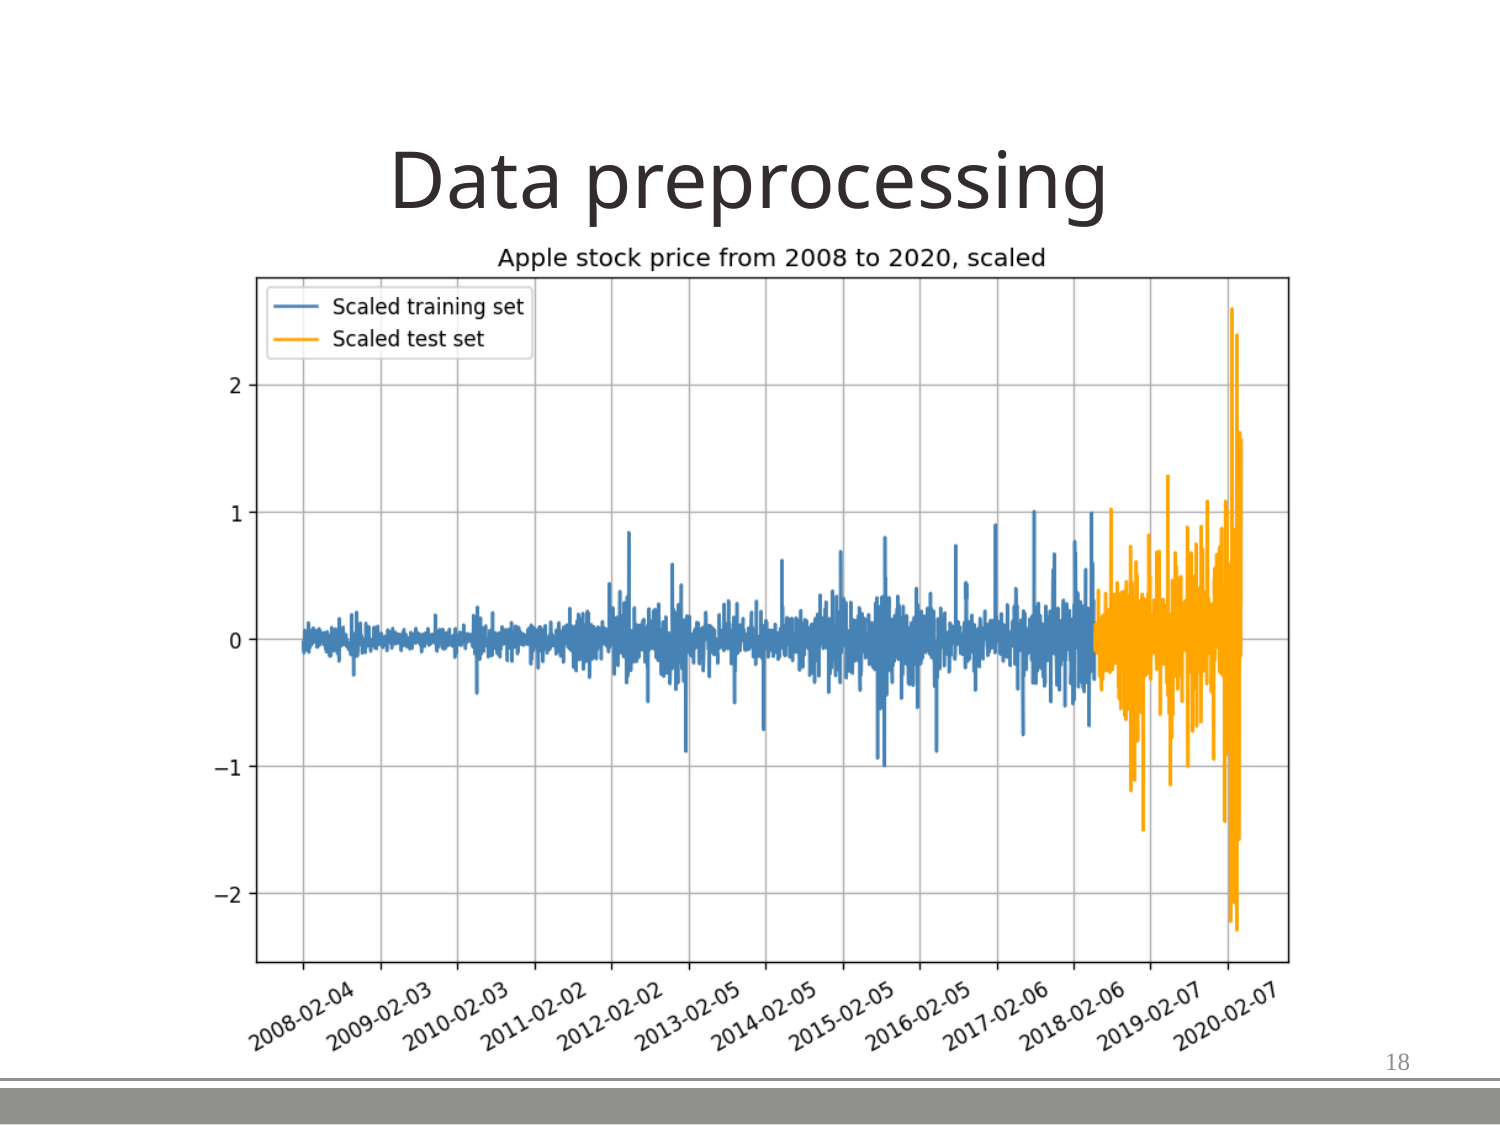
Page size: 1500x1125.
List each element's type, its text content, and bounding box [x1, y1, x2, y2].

title Data preprocessing [75, 122, 1425, 233]
slide_number 18 [1074, 1043, 1425, 1079]
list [197, 233, 1303, 974]
picture [197, 974, 1303, 1070]
